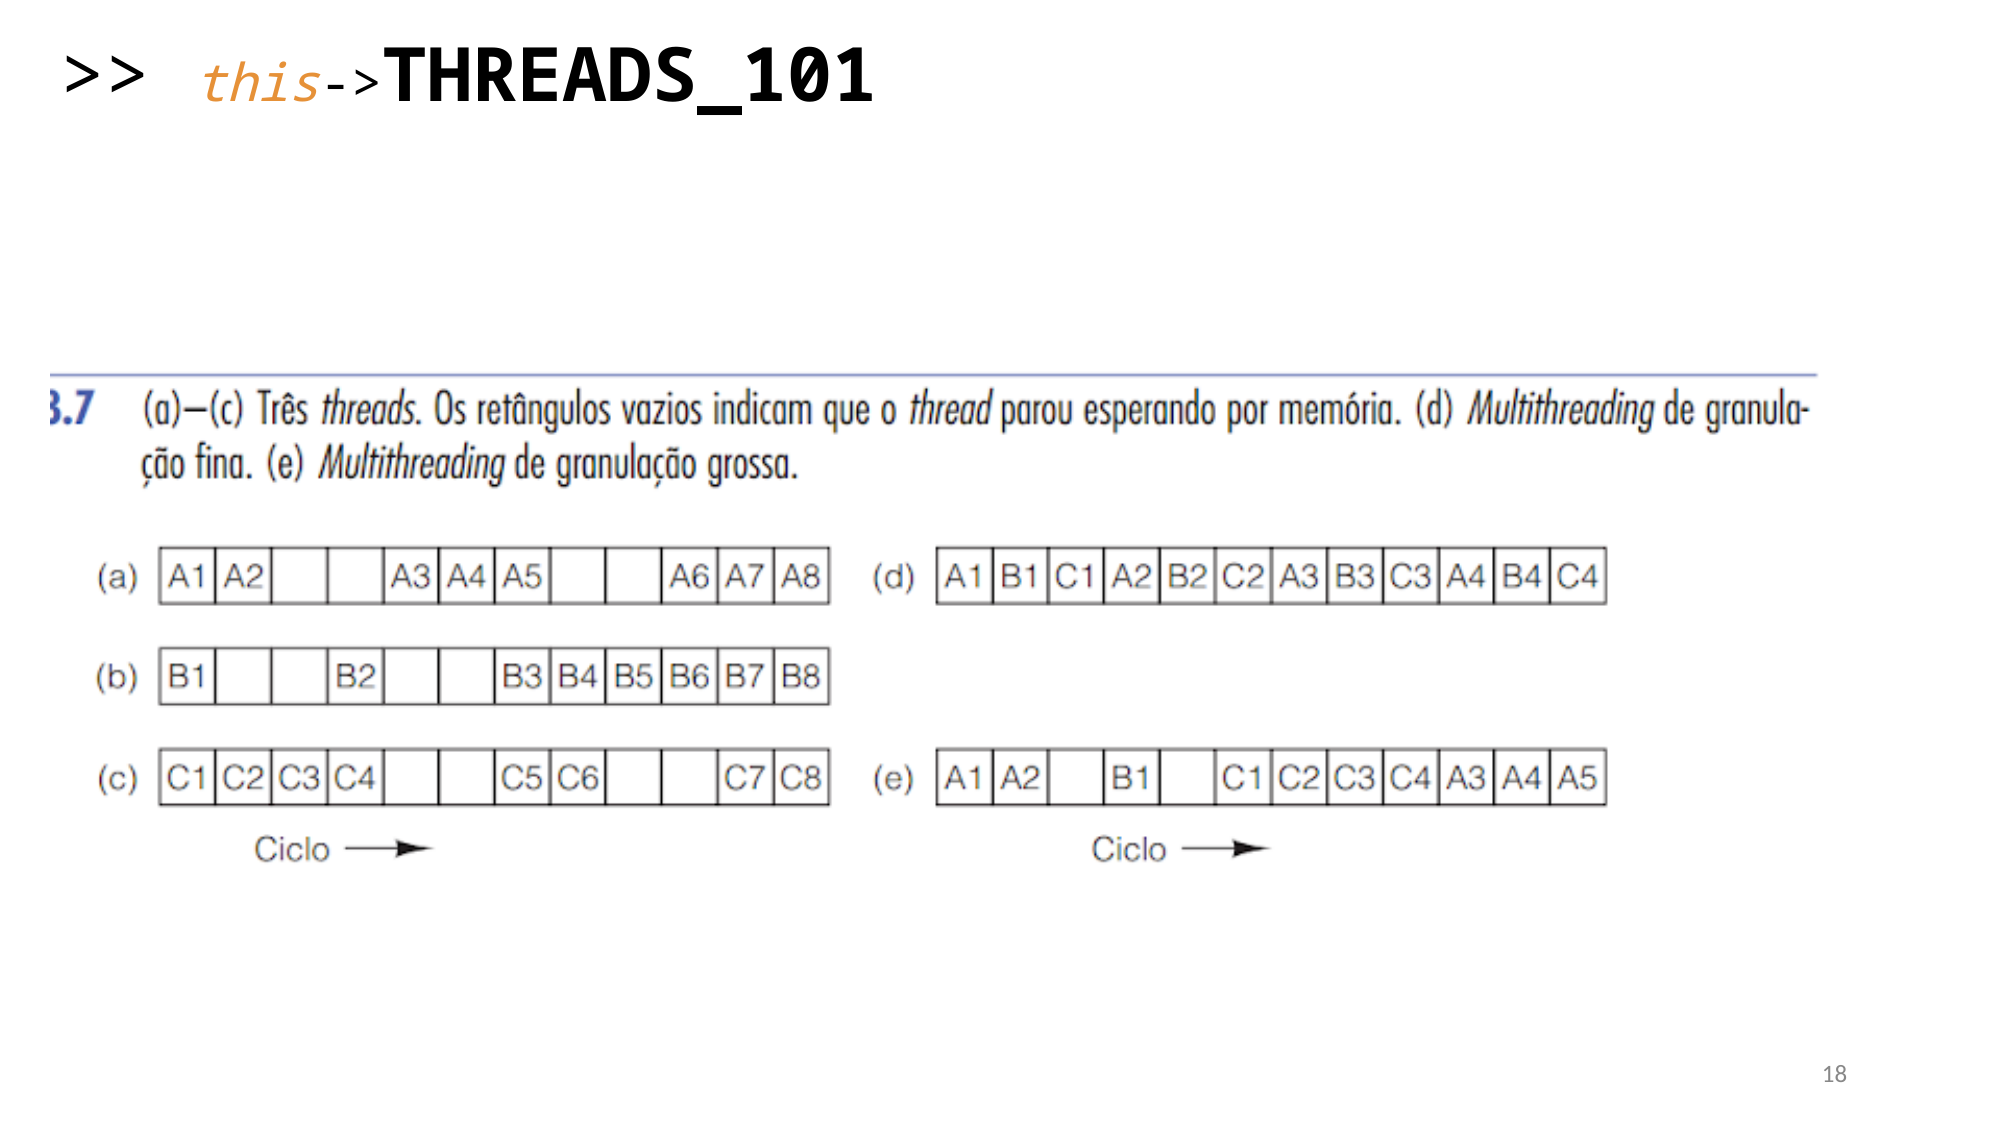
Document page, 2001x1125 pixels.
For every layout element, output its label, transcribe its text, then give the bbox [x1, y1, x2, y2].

text_box >> this->THREADS_101 [0, 18, 2000, 131]
slide_number ‹#› [1412, 1042, 1863, 1103]
picture [49, 366, 1863, 887]
